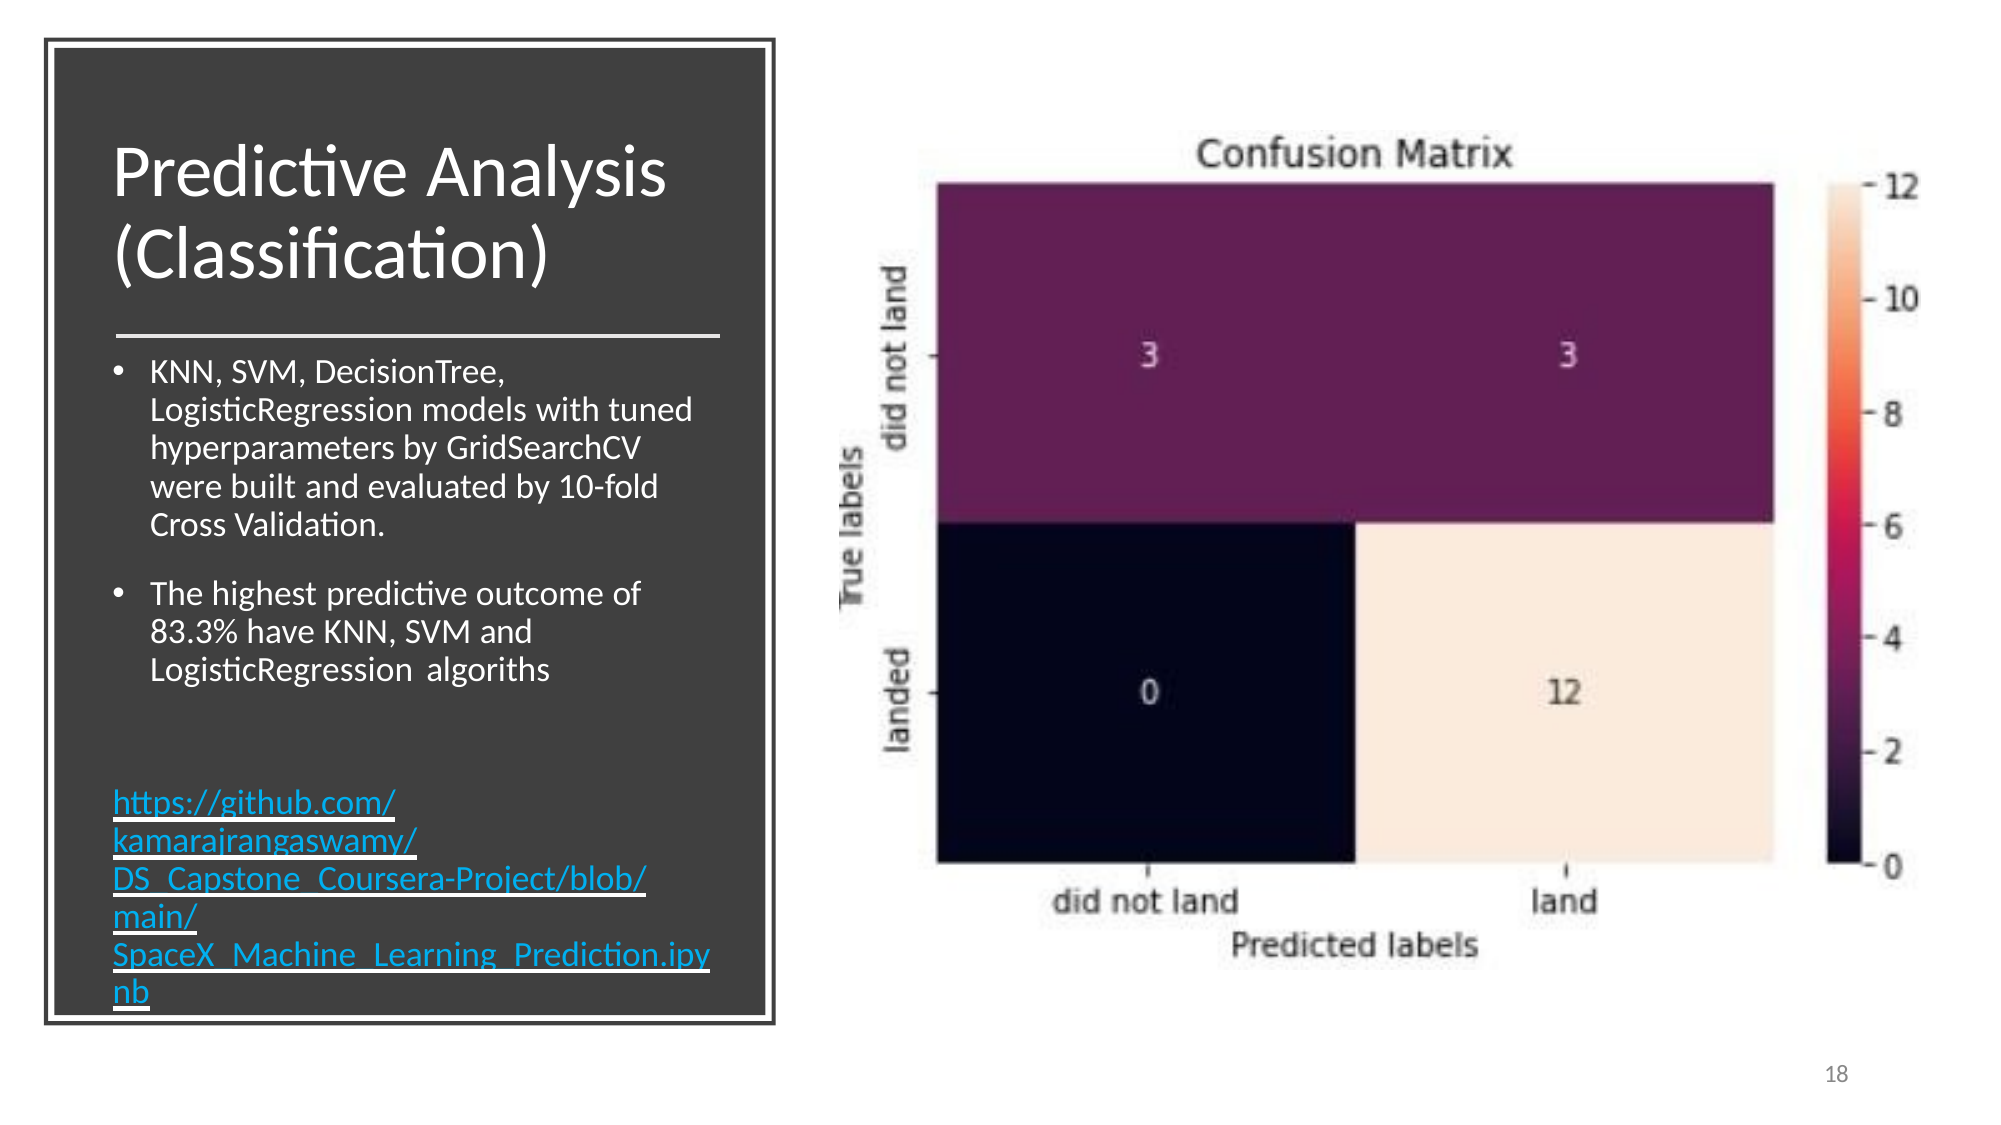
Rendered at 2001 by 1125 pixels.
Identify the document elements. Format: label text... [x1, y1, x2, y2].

text_box 18 [1822, 1055, 1852, 1088]
text_box KNN, SVM, DecisionTree, LogisticRegression models with tuned hyperparameters by GridSearchCV were built and evaluated by 10-fold Cross Validation. The highest predictive outcome of 83.3% have KNN, SVM and LogisticRegression algoriths https://github.com/kamarajrangaswamy/DS_Capstone_Coursera-Project/blob/main/SpaceX_Machine_Learning_Prediction.ipynb [110, 346, 713, 1012]
title Predictive Analysis (Classification) [110, 118, 670, 319]
picture [838, 130, 1921, 971]
text_box [43, 37, 776, 1026]
